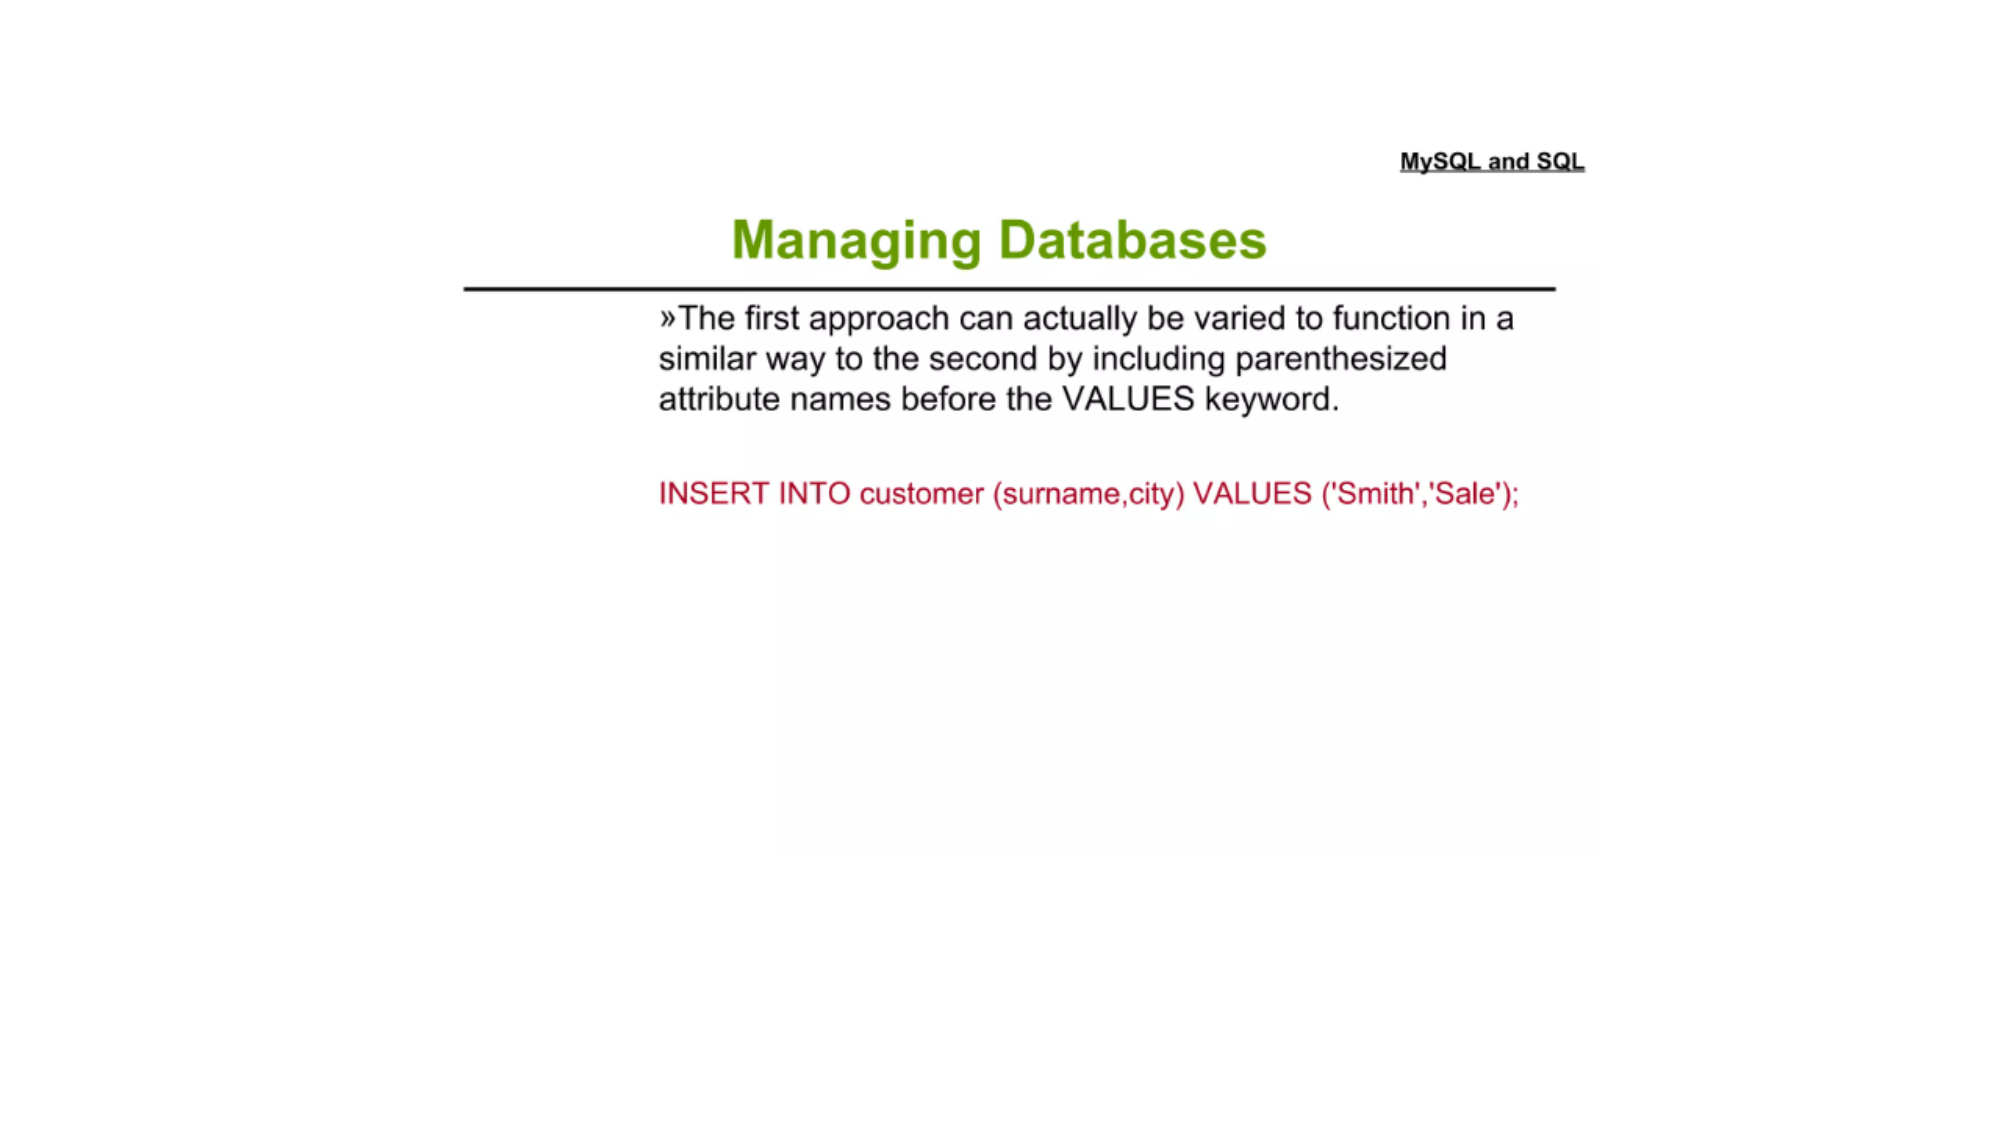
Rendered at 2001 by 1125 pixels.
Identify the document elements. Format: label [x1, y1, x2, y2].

picture [406, 131, 1601, 858]
